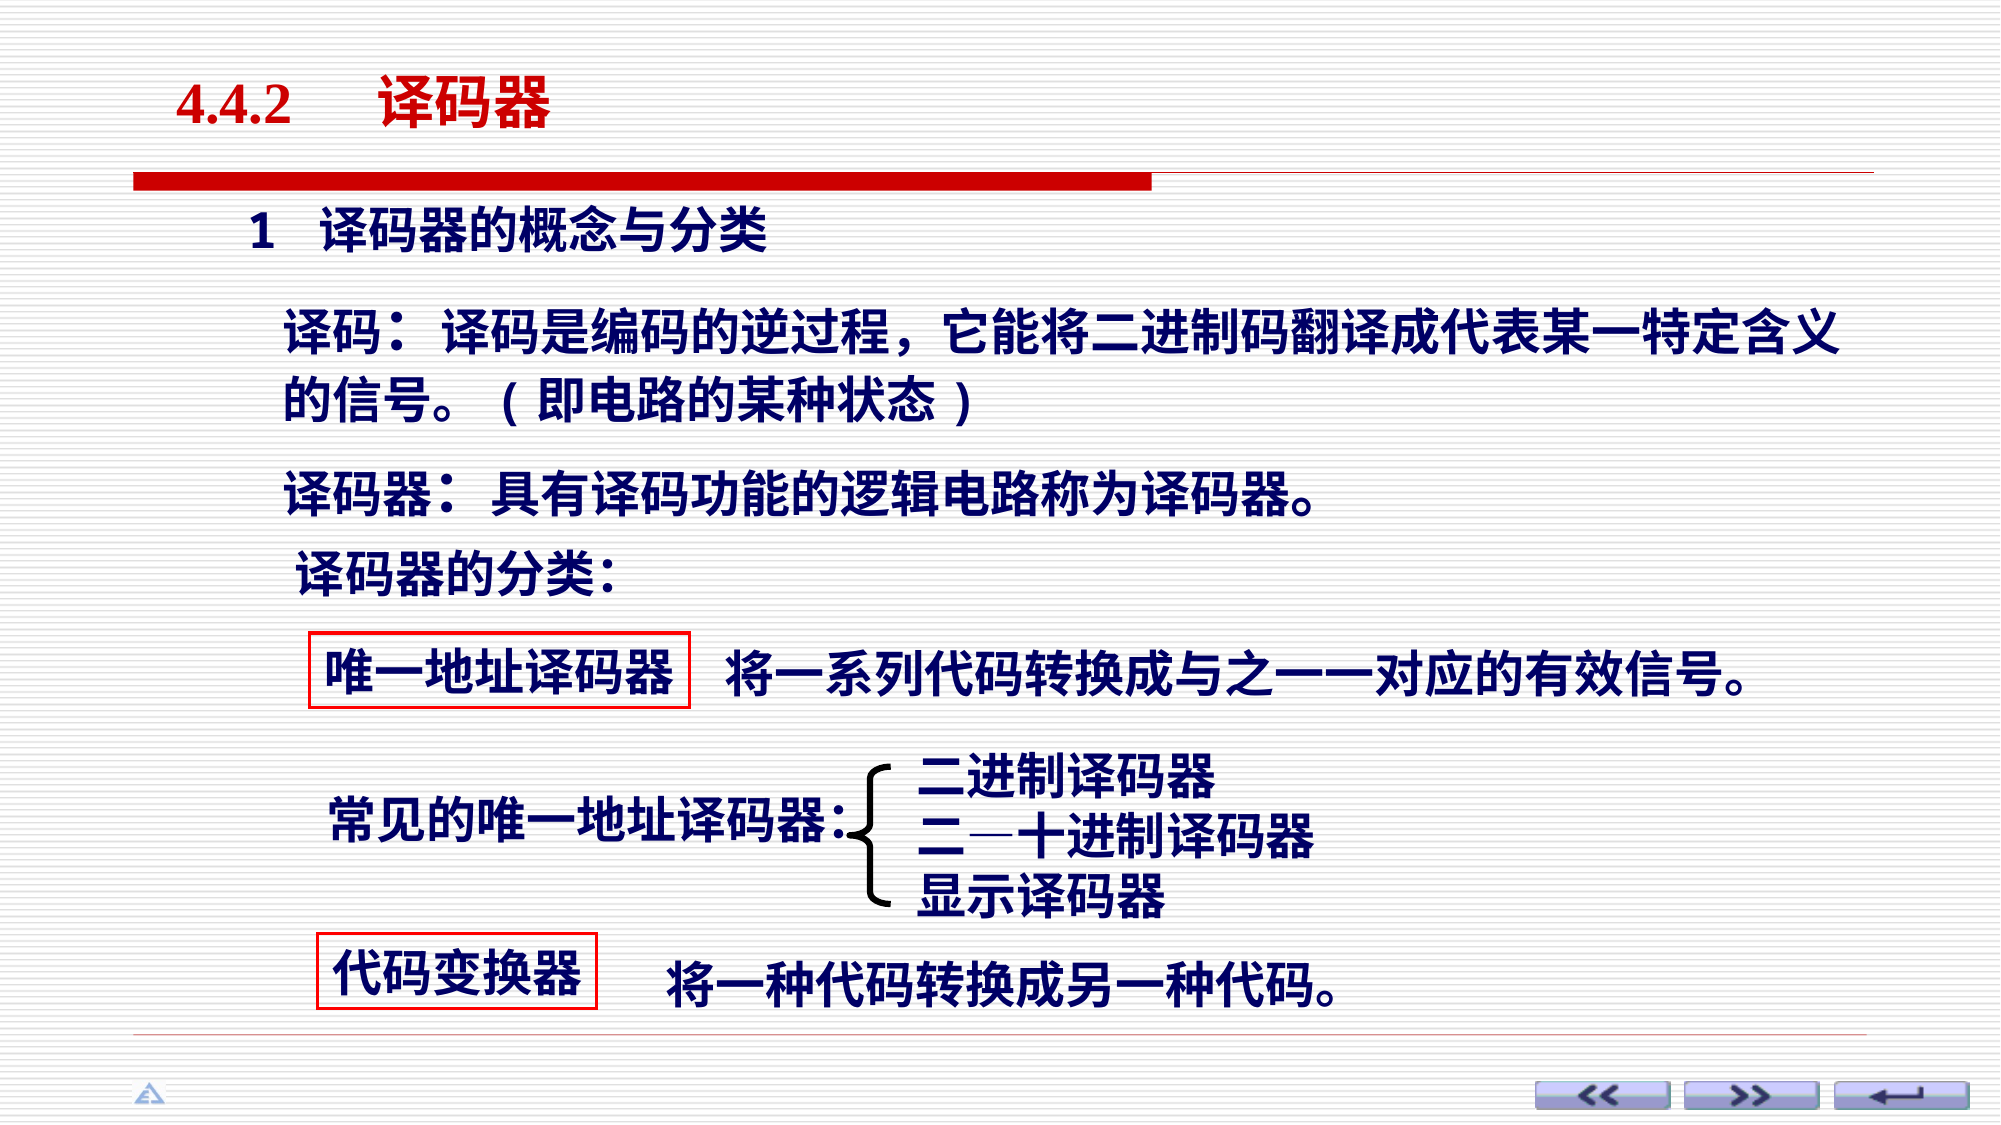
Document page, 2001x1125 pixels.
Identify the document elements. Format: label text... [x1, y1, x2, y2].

text_box 1 译码器的概念与分类 [232, 191, 1245, 266]
text_box 将一种代码转换成另一种代码。 [650, 946, 1392, 1022]
text_box [849, 766, 891, 905]
text_box 4.4.2 译码器 [161, 58, 670, 143]
text_box 常见的唯一地址译码器： [891, 781, 903, 857]
text_box 二进制译码器 二—十进制译码器 显示译码器 [901, 737, 1434, 932]
text_box 译码器的分类： [280, 552, 674, 612]
text_box 将一系列代码转换成与之一一对应的有效信号。 [709, 635, 1904, 711]
text_box 译码：译码是编码的逆过程，它能将二进制码翻译成代表某一特定含义的信号。(即电路的某种状态) [267, 258, 1883, 456]
text_box 唯一地址译码器 [309, 632, 690, 708]
text_box 译码器：具有译码功能的逻辑电路称为译码器。 [267, 427, 1431, 552]
picture [0, 0, 2001, 1125]
text_box 常见的唯一地址译码器： [311, 781, 870, 857]
text_box 代码变换器 [317, 933, 597, 1009]
